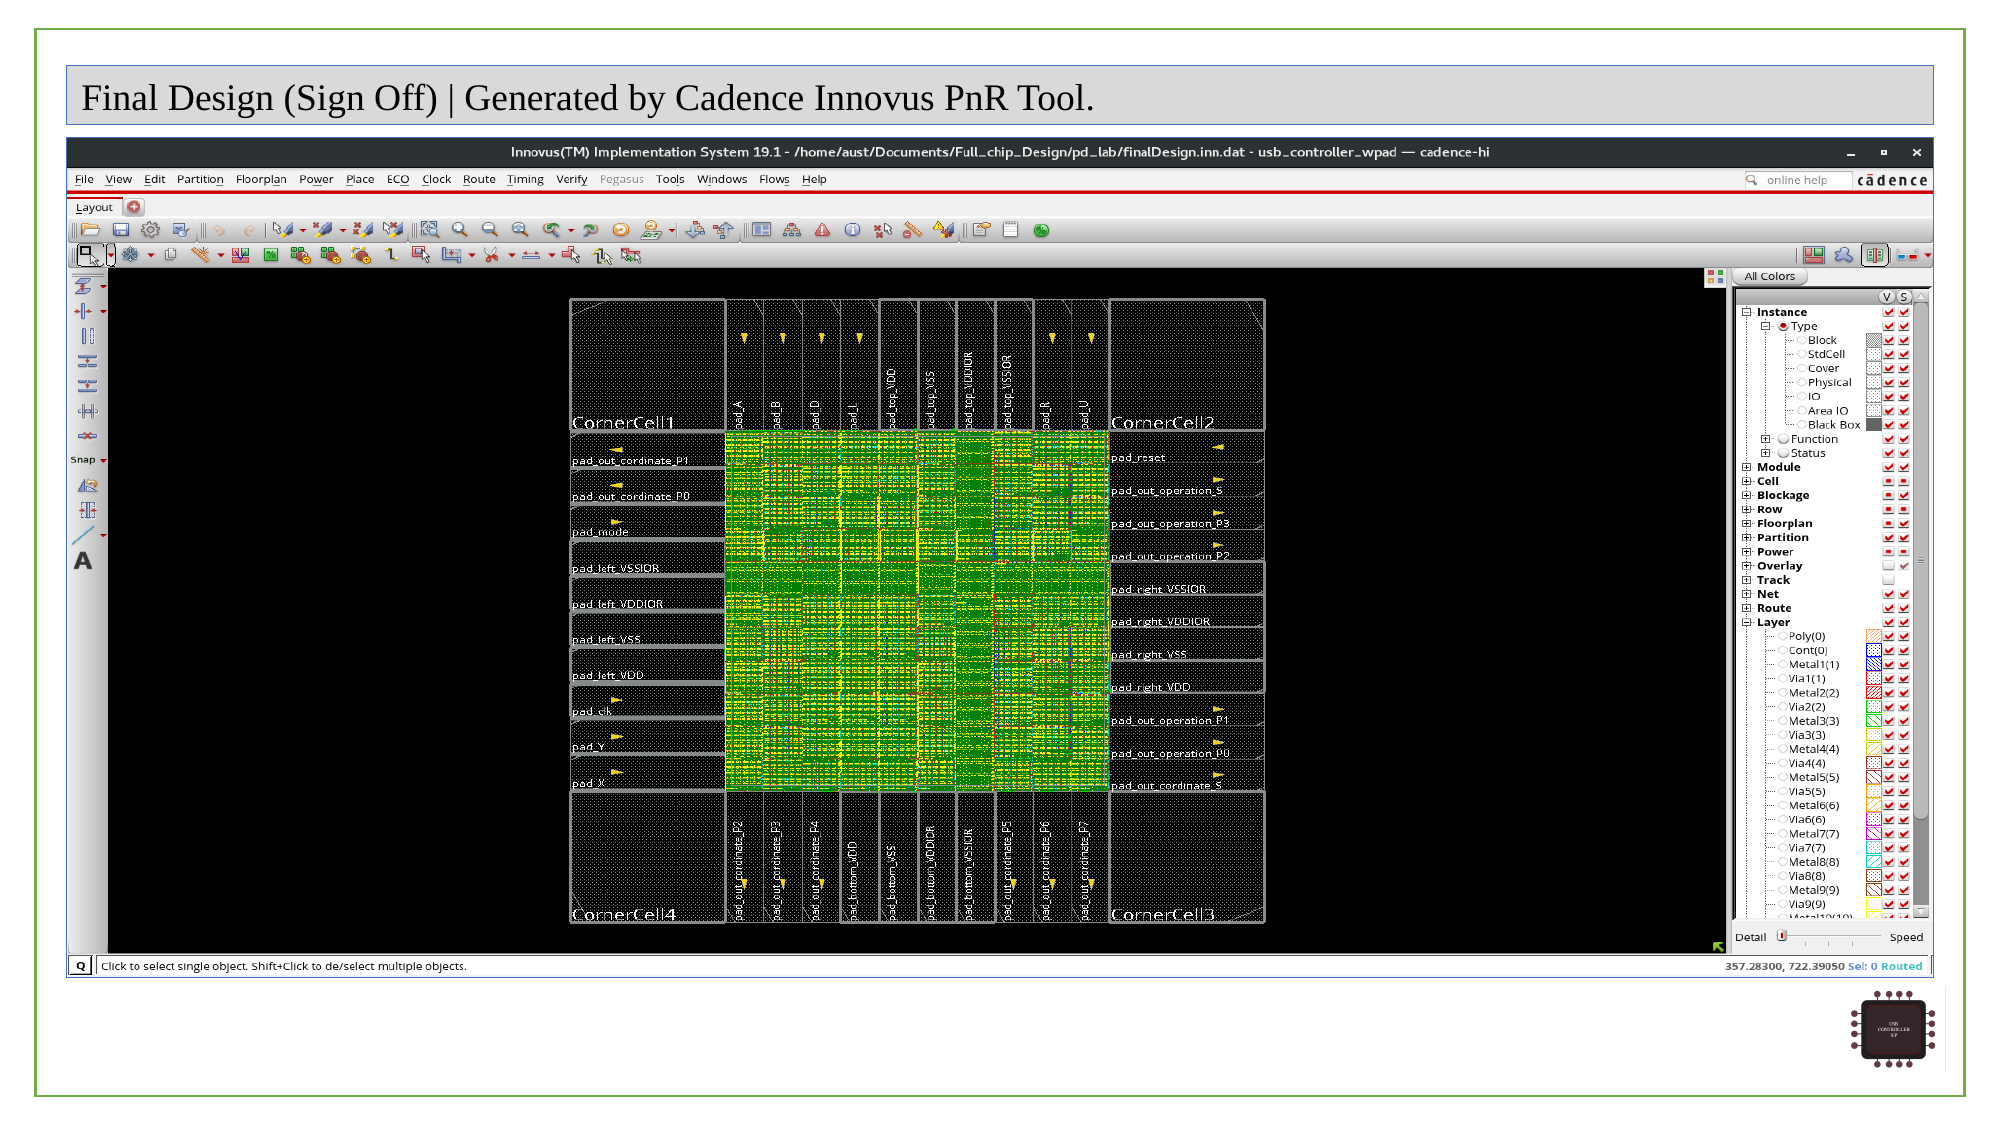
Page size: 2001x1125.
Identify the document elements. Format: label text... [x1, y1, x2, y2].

text_box [34, 28, 1966, 1097]
picture [66, 137, 1934, 978]
text_box Final Design (Sign Off) | Generated by Cadence Innovus PnR Tool. [66, 65, 1934, 125]
